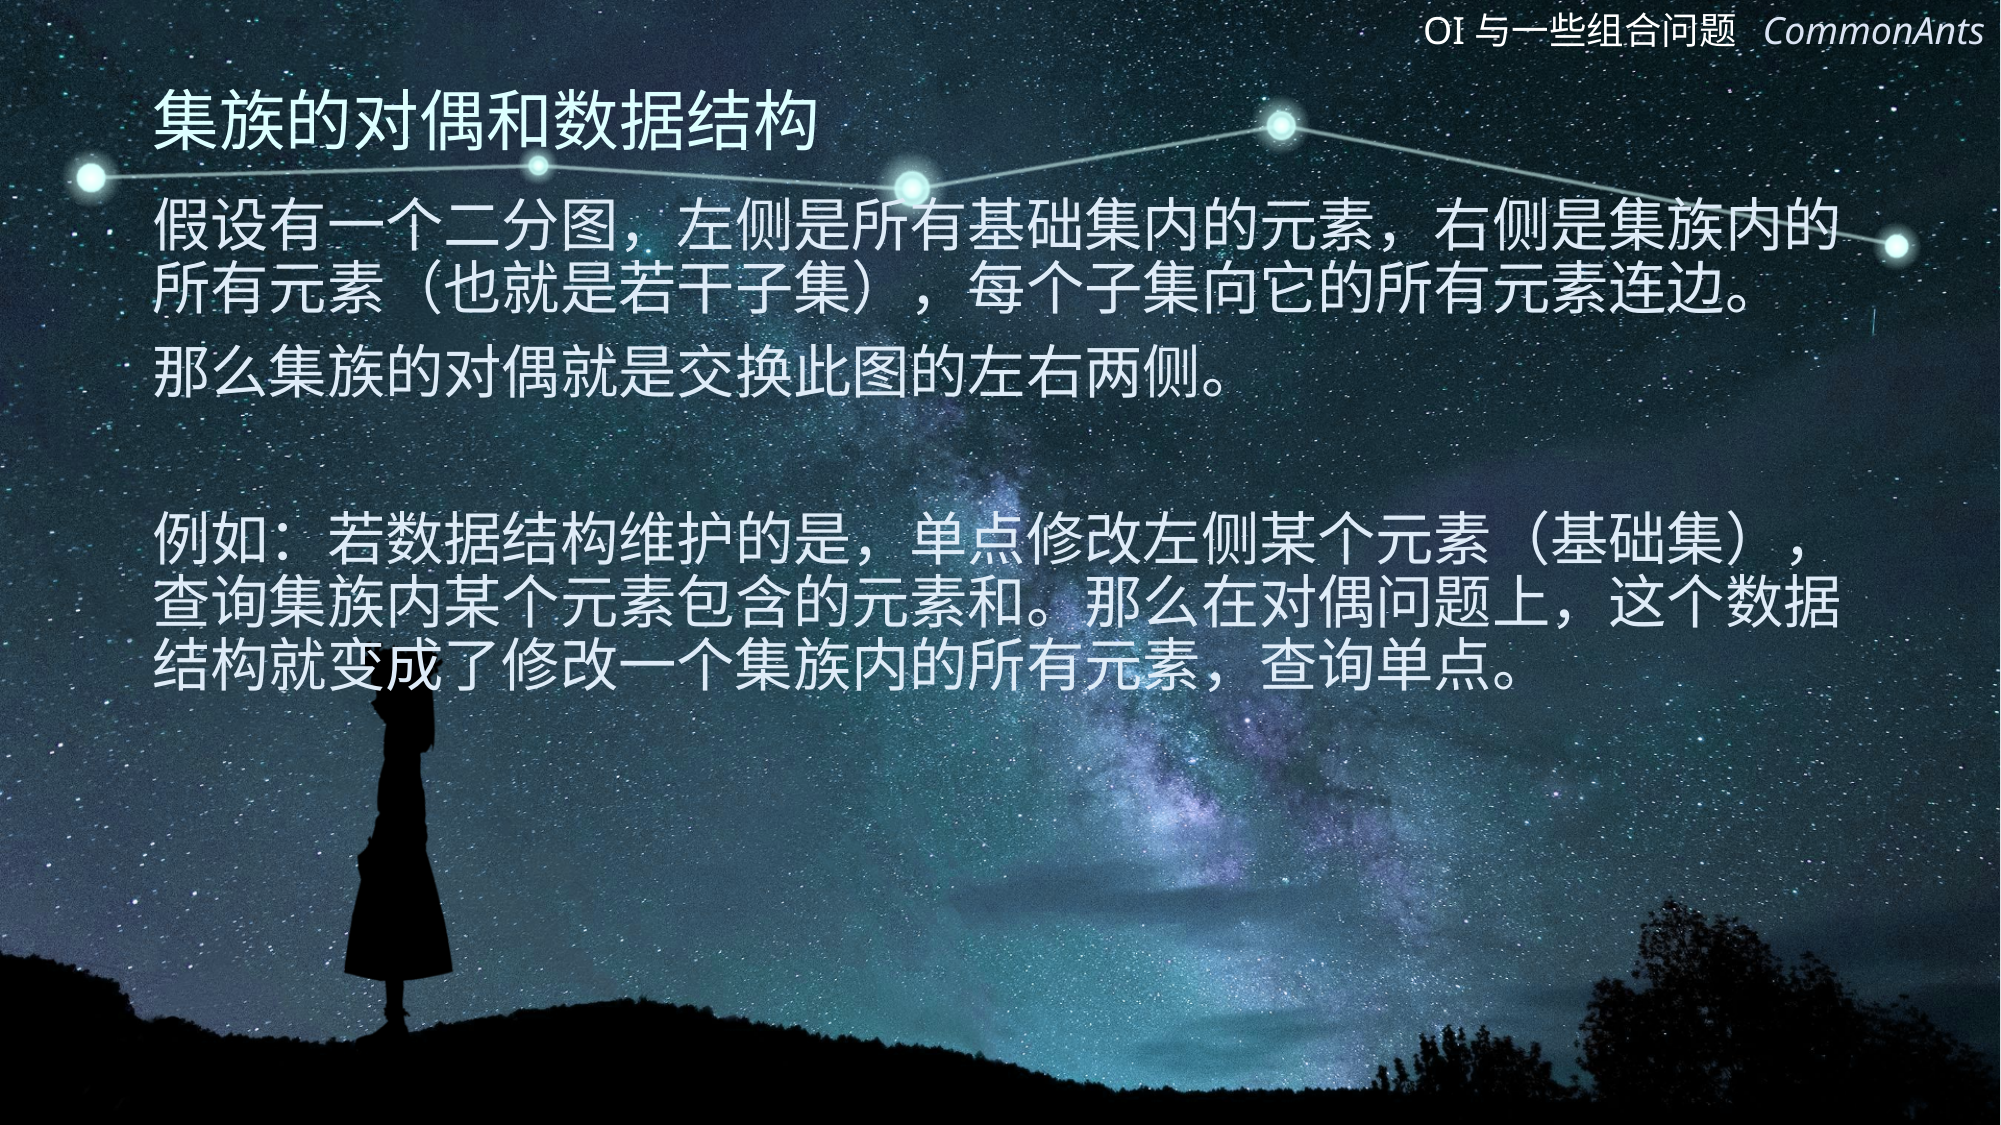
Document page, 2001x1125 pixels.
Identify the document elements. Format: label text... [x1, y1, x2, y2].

picture [0, 0, 2001, 1125]
list 假设有一个二分图，左侧是所有基础集内的元素，右侧是集族内的所有元素（也就是若干子集），每个子集向它的所有元素连边。 那么集族的对偶就是交换此图的左右两侧。 例如：若数据结构维护的是，单点修改左侧某个元素（基础集），查询集族内某个元素包含的元素和。那么在对偶问题上，这个数据结构就变成了修改一个集族内的所有元素，查询单点。 [137, 188, 1863, 1111]
title 集族的对偶和数据结构 [137, 59, 1863, 188]
